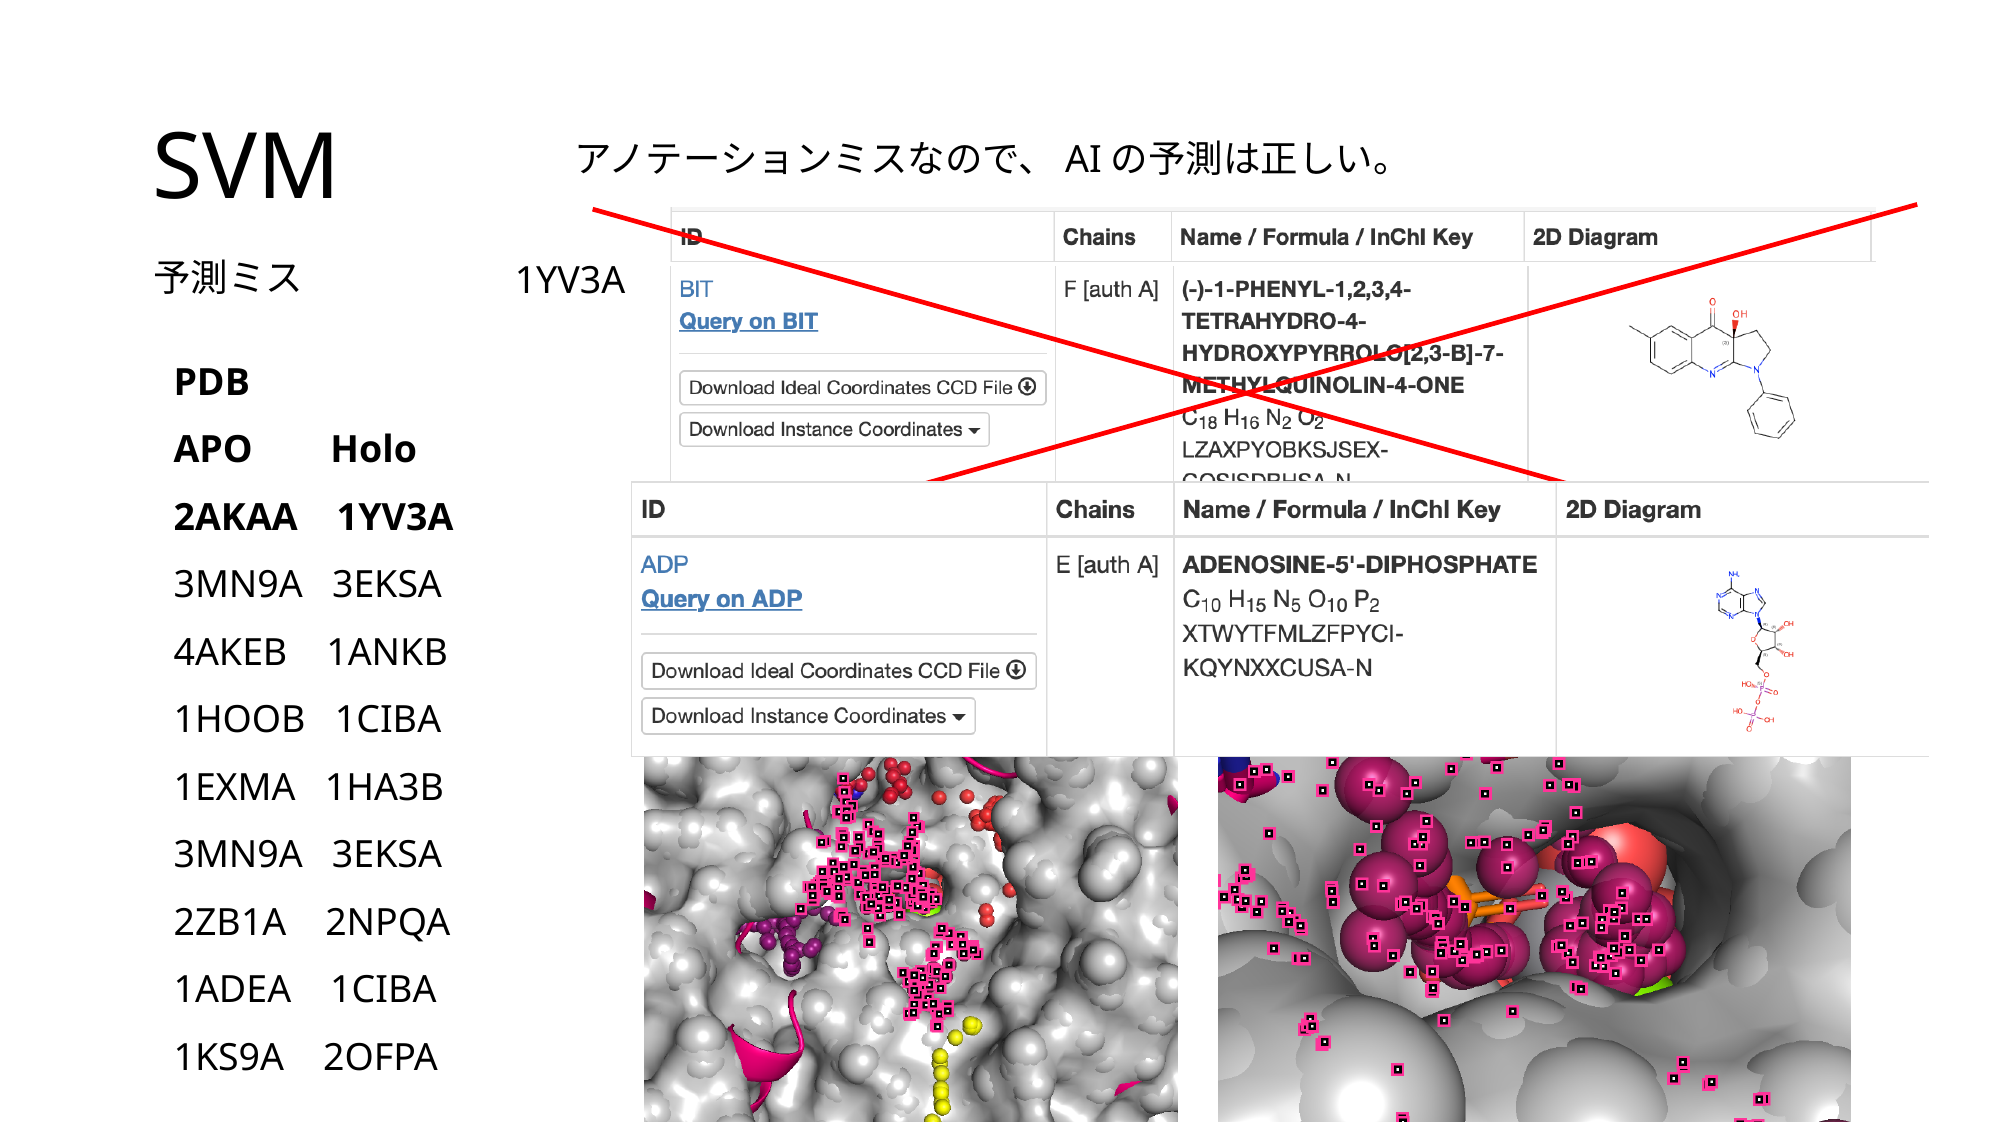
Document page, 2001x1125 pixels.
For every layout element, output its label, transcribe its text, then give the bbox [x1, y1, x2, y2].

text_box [592, 209, 1888, 574]
picture [619, 481, 1929, 1122]
text_box アノテーションミスなので、AIの予測は正しい。 [559, 127, 1426, 187]
text_box PDB APO Holo 2AKAA 1YV3A 3MN9A 3EKSA 4AKEB 1ANKB 1HOOB 1CIBA 1EXMA 1HA3B 3MN9A 3EKSA 2ZB1A 2NPQA 1ADEA 1CIBA 1KS9A 2OFPA [158, 327, 543, 1085]
title SVM [137, 59, 1863, 278]
text_box 1YV3A [500, 249, 592, 309]
text_box 予測ミス [138, 246, 319, 307]
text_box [644, 204, 1918, 481]
